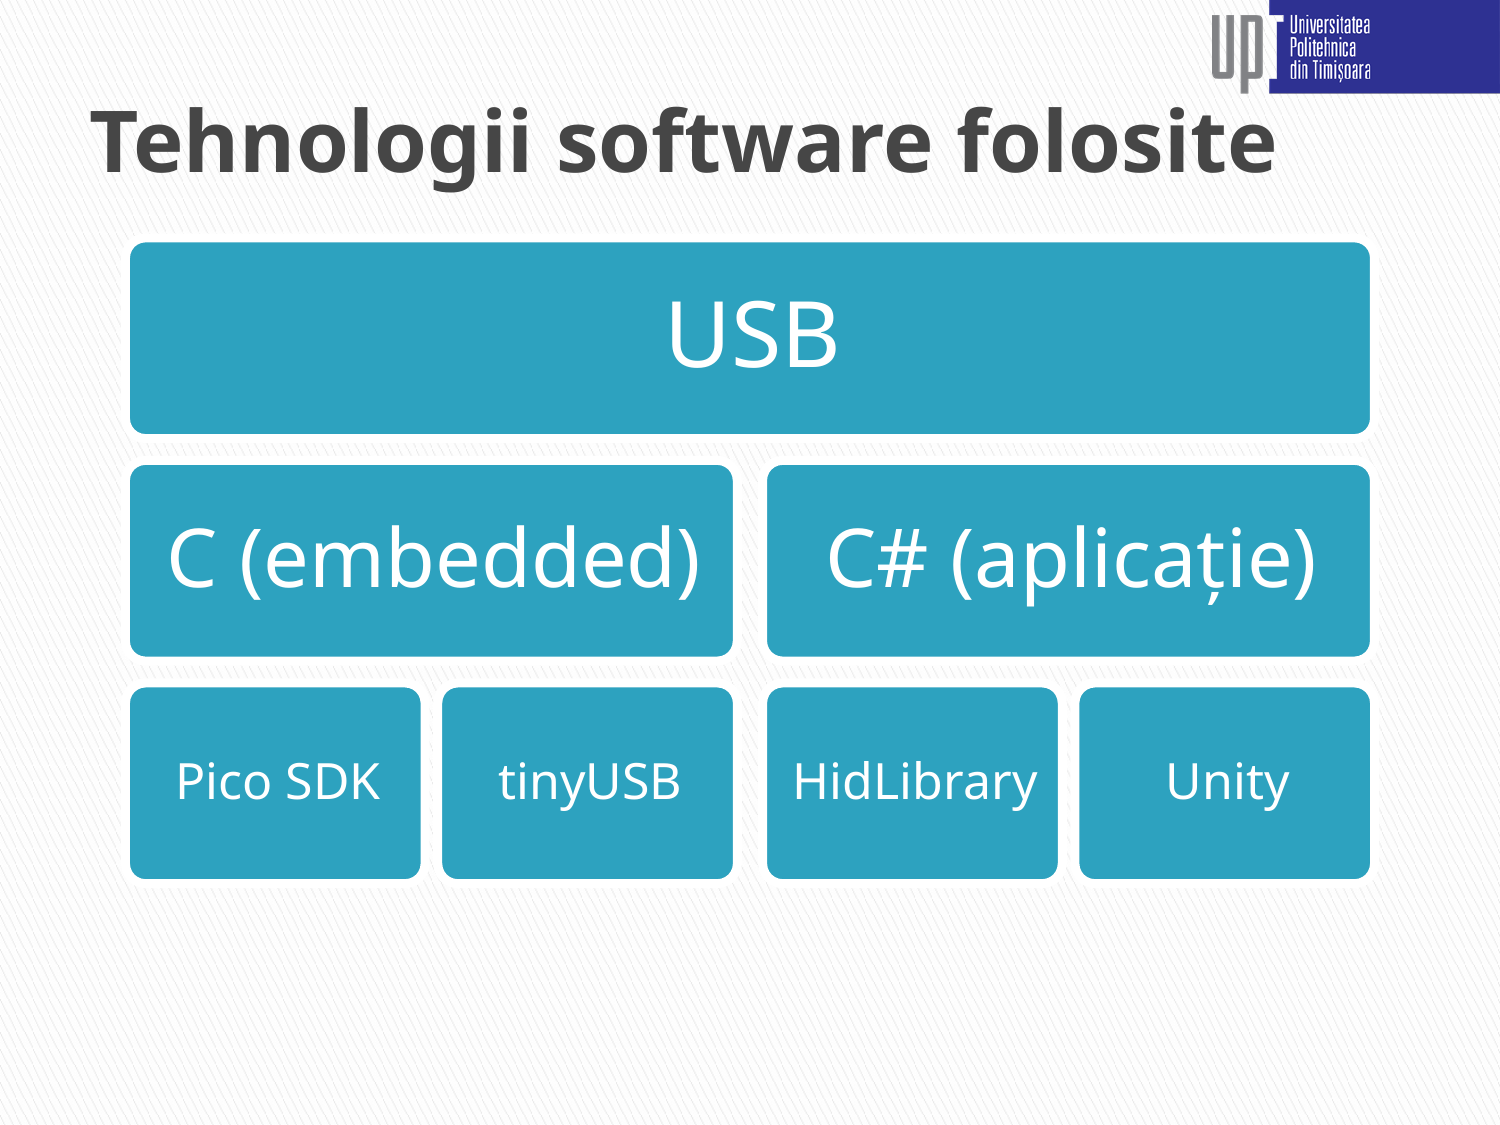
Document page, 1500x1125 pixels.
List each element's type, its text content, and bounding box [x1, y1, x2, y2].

title Tehnologii software folosite [75, 44, 1425, 233]
picture [1212, 0, 1500, 94]
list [124, 237, 1376, 885]
